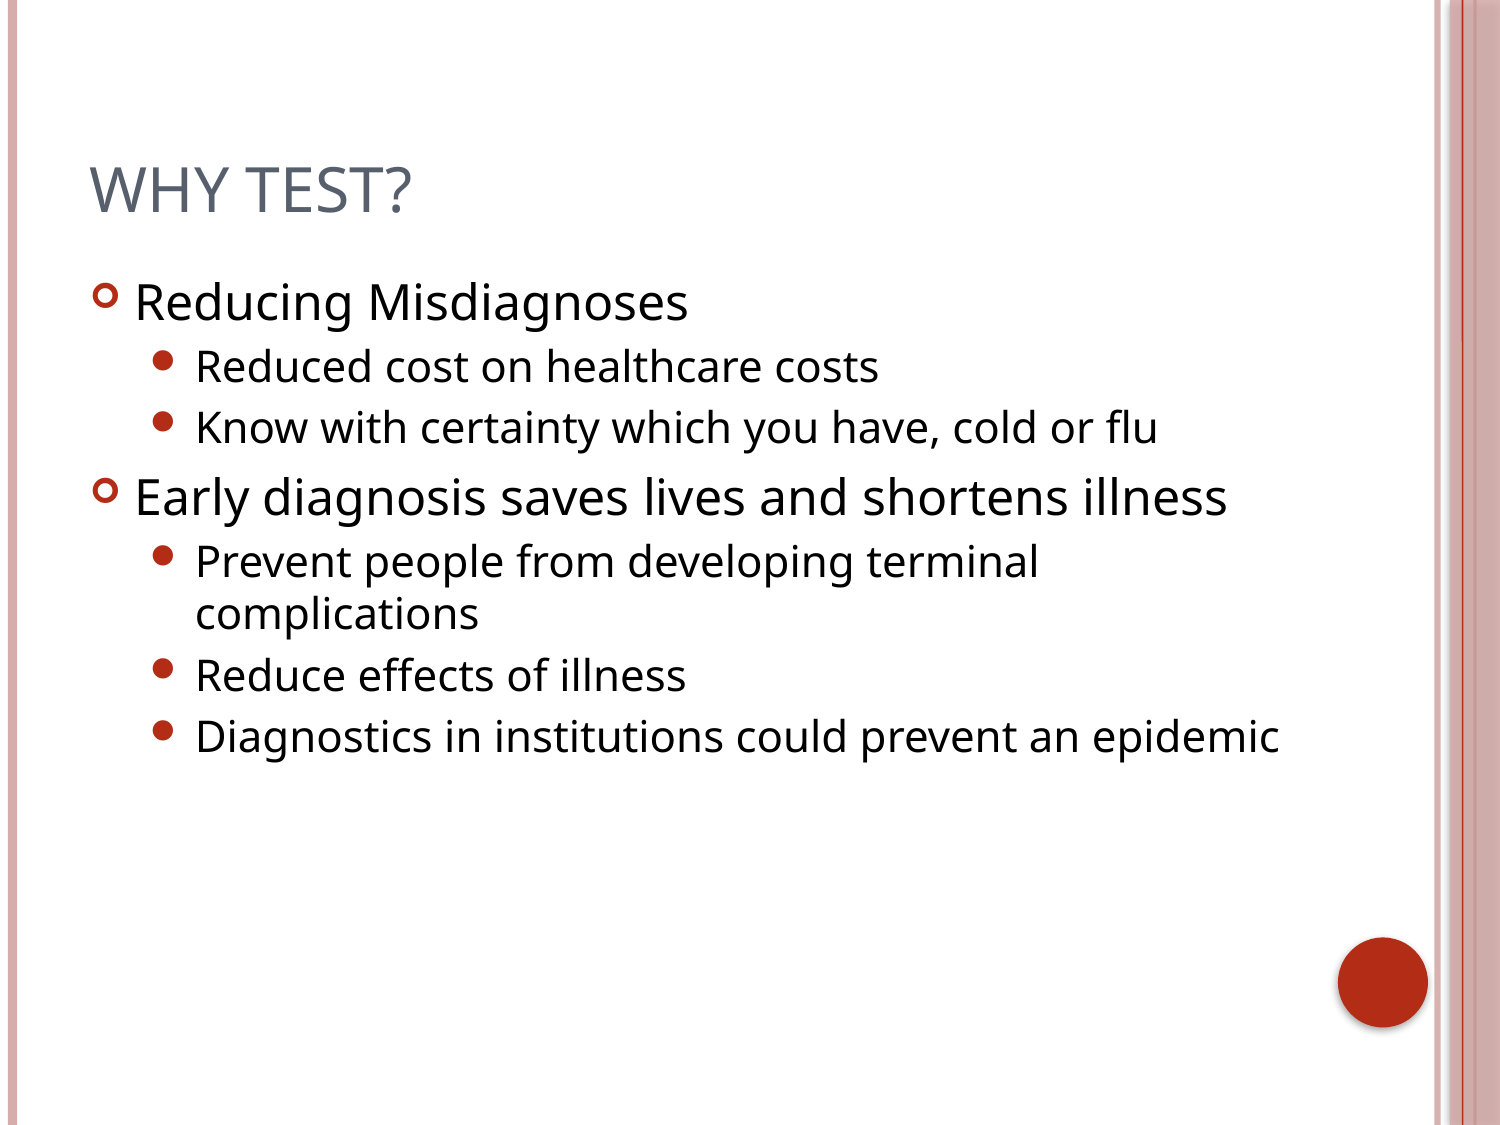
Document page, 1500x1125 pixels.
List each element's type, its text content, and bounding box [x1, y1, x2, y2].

list Reducing Misdiagnoses Reduced cost on healthcare costs Know with certainty which you have, cold or flu Early diagnosis saves lives and shortens illness Prevent people from developing terminal complications Reduce effects of illness Diagnostics in institutions could prevent an epidemic [75, 262, 1300, 1062]
title Why Test? [75, 45, 1300, 233]
